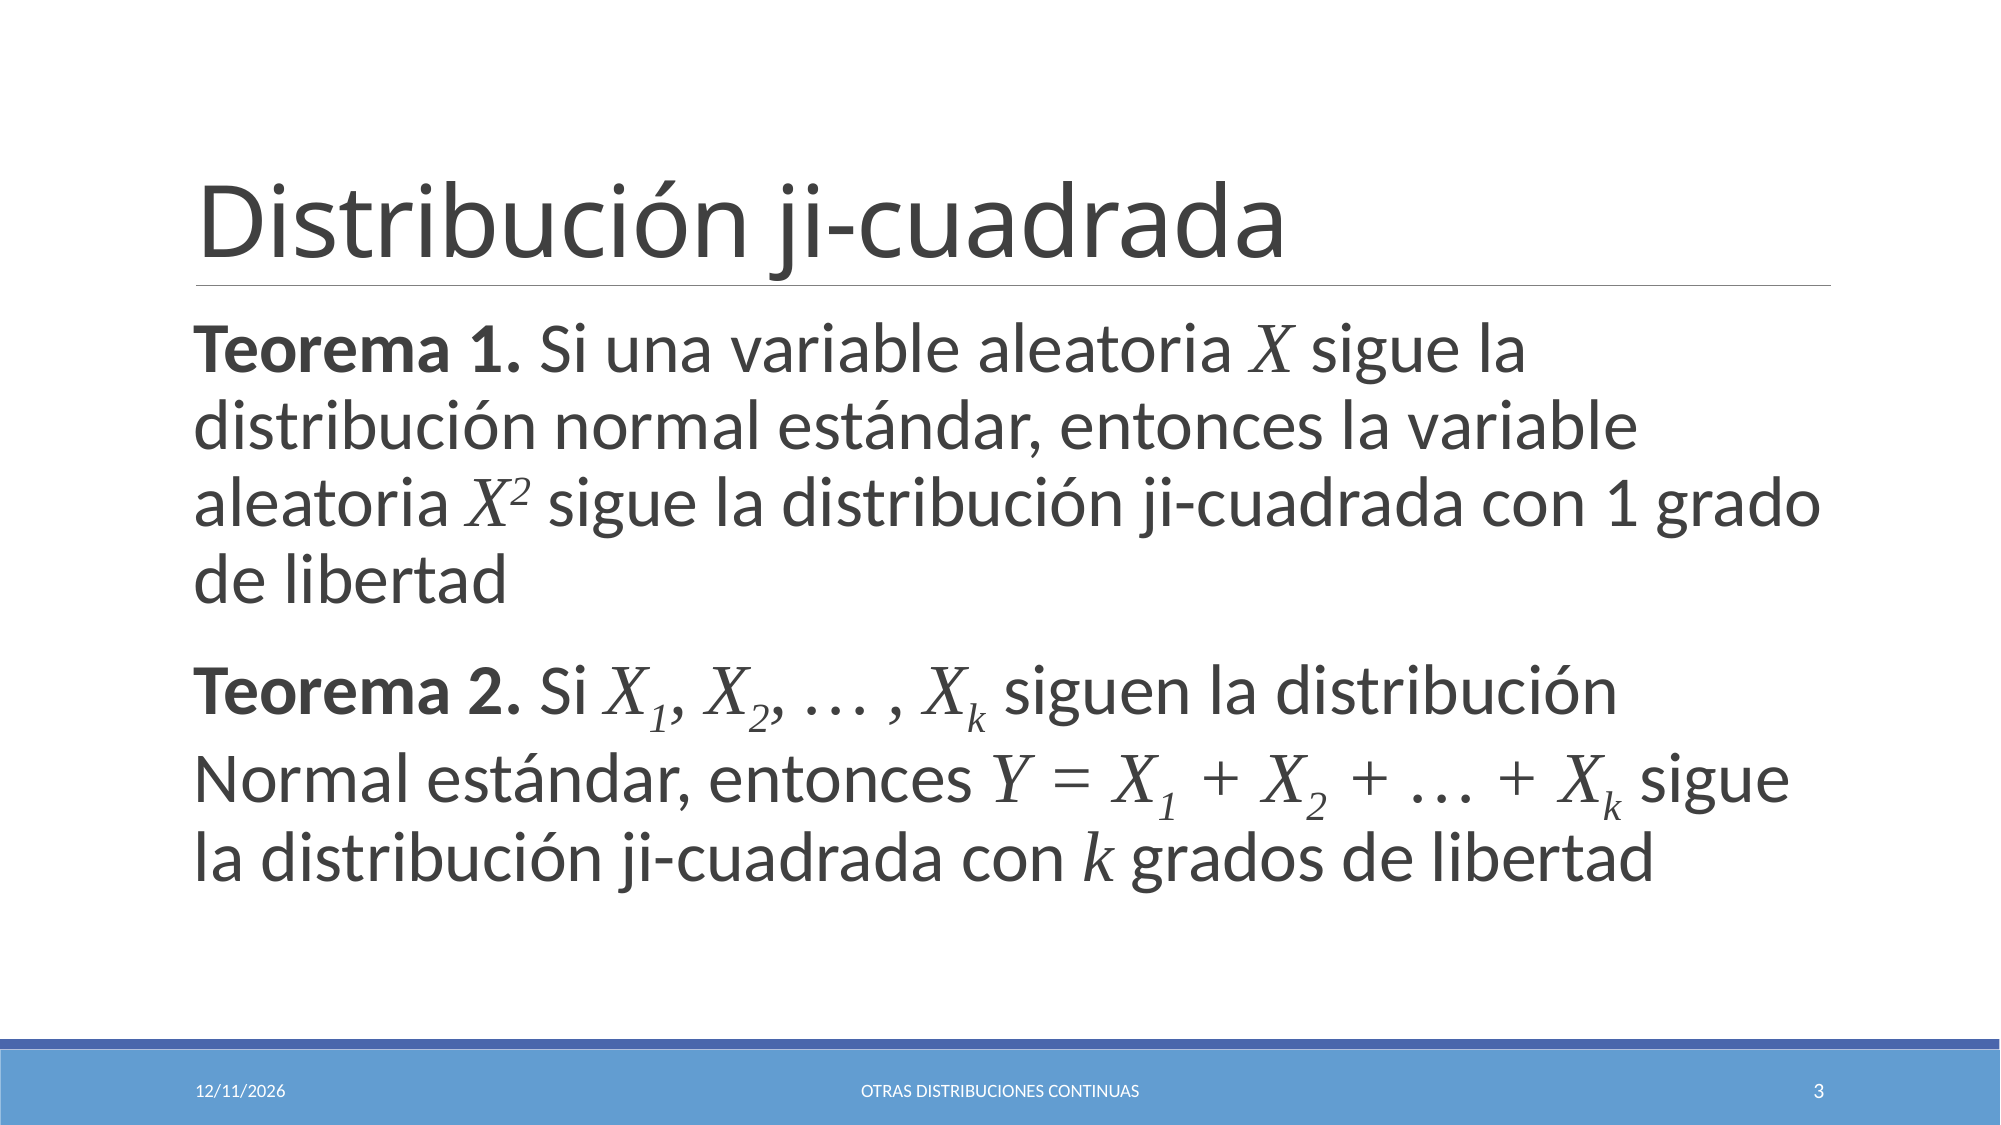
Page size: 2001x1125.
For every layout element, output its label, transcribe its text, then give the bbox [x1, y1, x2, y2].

slide_number 3 [1624, 1059, 1840, 1120]
list Teorema 1. Si una variable aleatoria X sigue la distribución normal estándar, entonces la variable aleatoria X2 sigue la distribución ji-cuadrada con 1 grado de libertad Teorema 2. Si X1, X2, … , Xk siguen la distribución Normal estándar, entonces Y = X1 + X2 + … + Xk sigue la distribución ji-cuadrada con k grados de libertad [180, 302, 1830, 963]
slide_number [180, 1059, 586, 1120]
footer Otras Distribuciones Continuas [604, 1059, 1396, 1120]
title Distribución ji-cuadrada [180, 47, 1830, 285]
